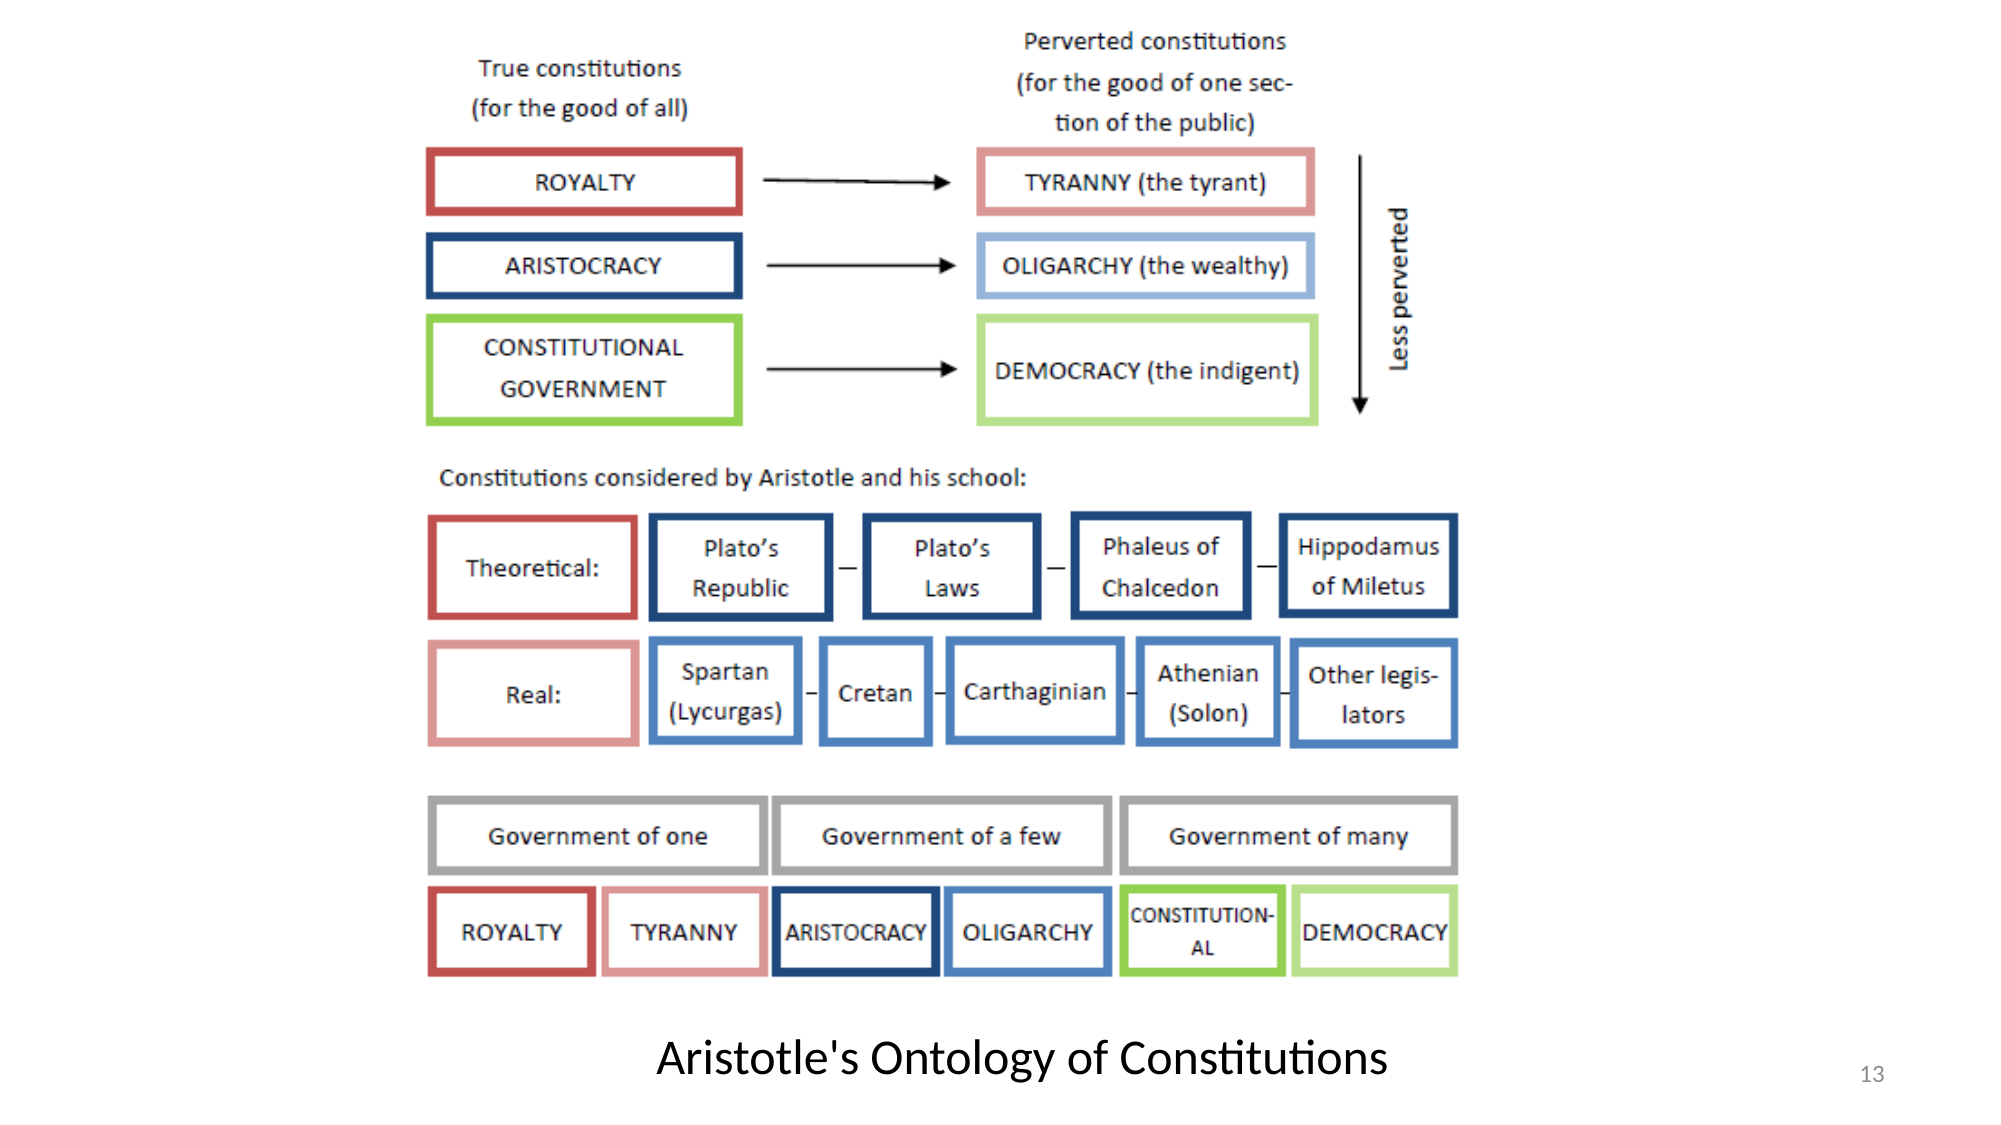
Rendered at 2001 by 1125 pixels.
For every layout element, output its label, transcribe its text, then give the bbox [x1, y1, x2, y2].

picture [401, 0, 1503, 1017]
text_box Aristotle's Ontology of Constitutions [641, 1025, 1404, 1092]
slide_number 13 [1433, 1042, 1900, 1103]
